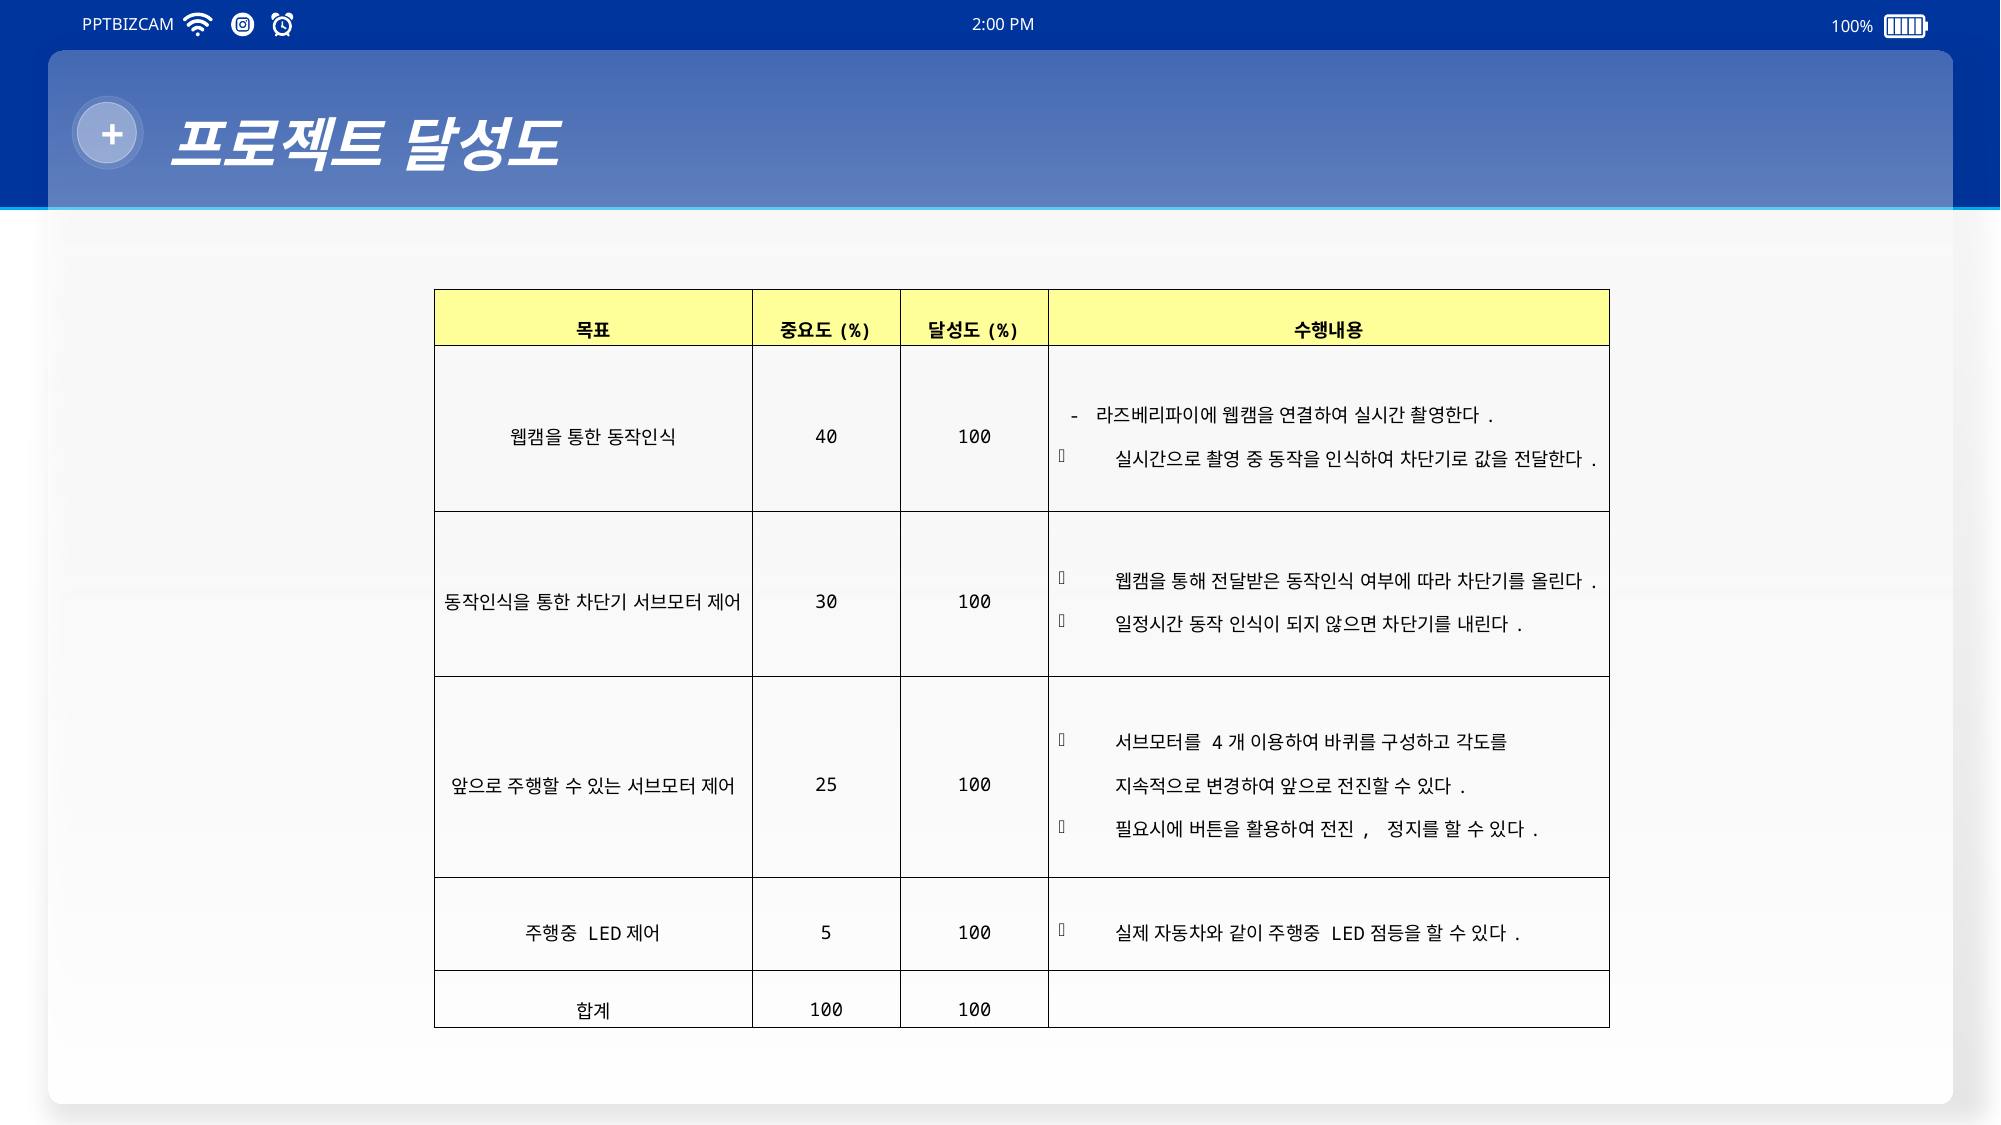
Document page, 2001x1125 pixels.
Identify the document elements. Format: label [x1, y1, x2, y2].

text_box [0, 0, 2000, 1104]
